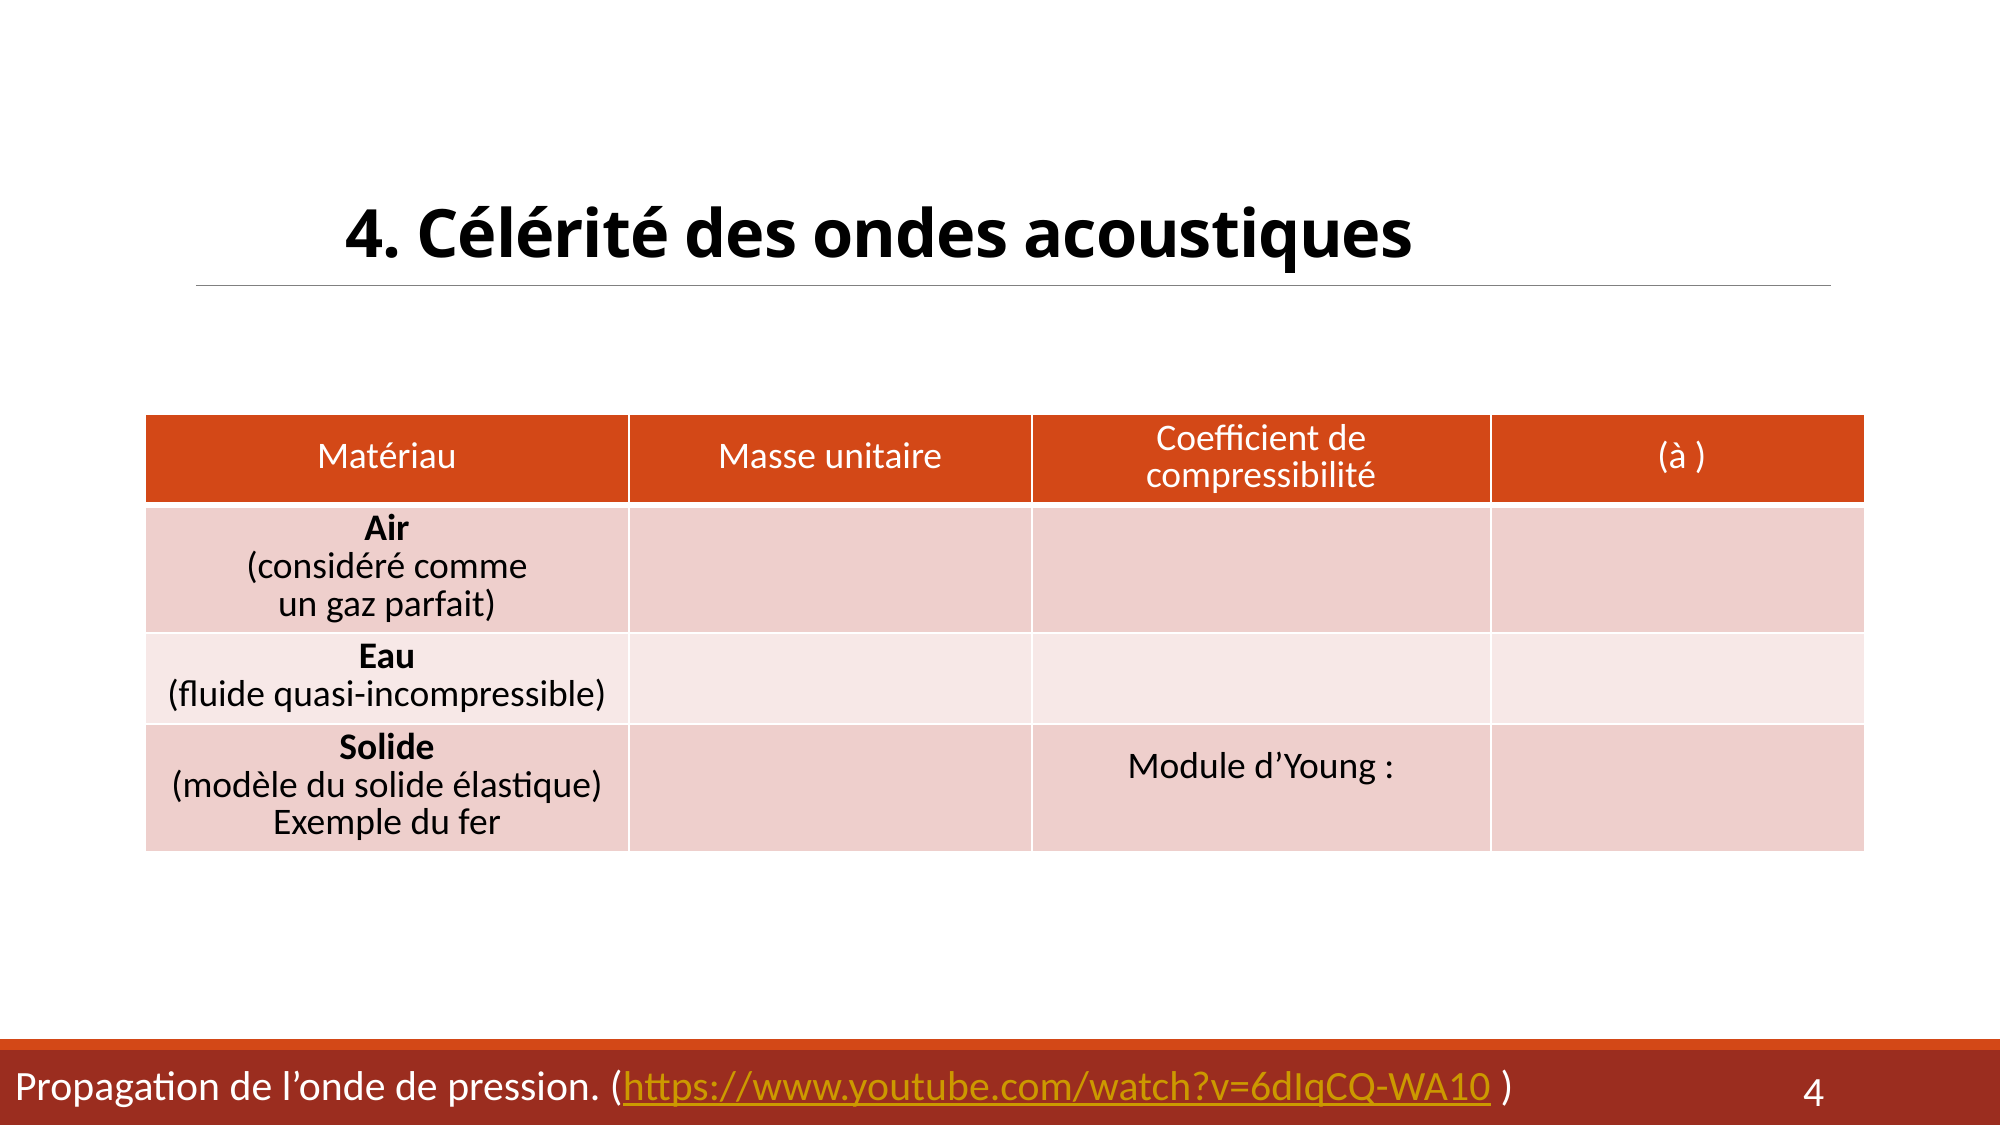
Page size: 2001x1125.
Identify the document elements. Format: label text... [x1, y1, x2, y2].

slide_number 4 [1624, 1059, 1840, 1120]
list Propagation de l’onde de pression. (https://www.youtube.com/watch?v=6dIqCQ-WA10 ) [0, 1056, 1771, 1125]
title 4. Célérité des ondes acoustiques [180, 47, 1830, 285]
